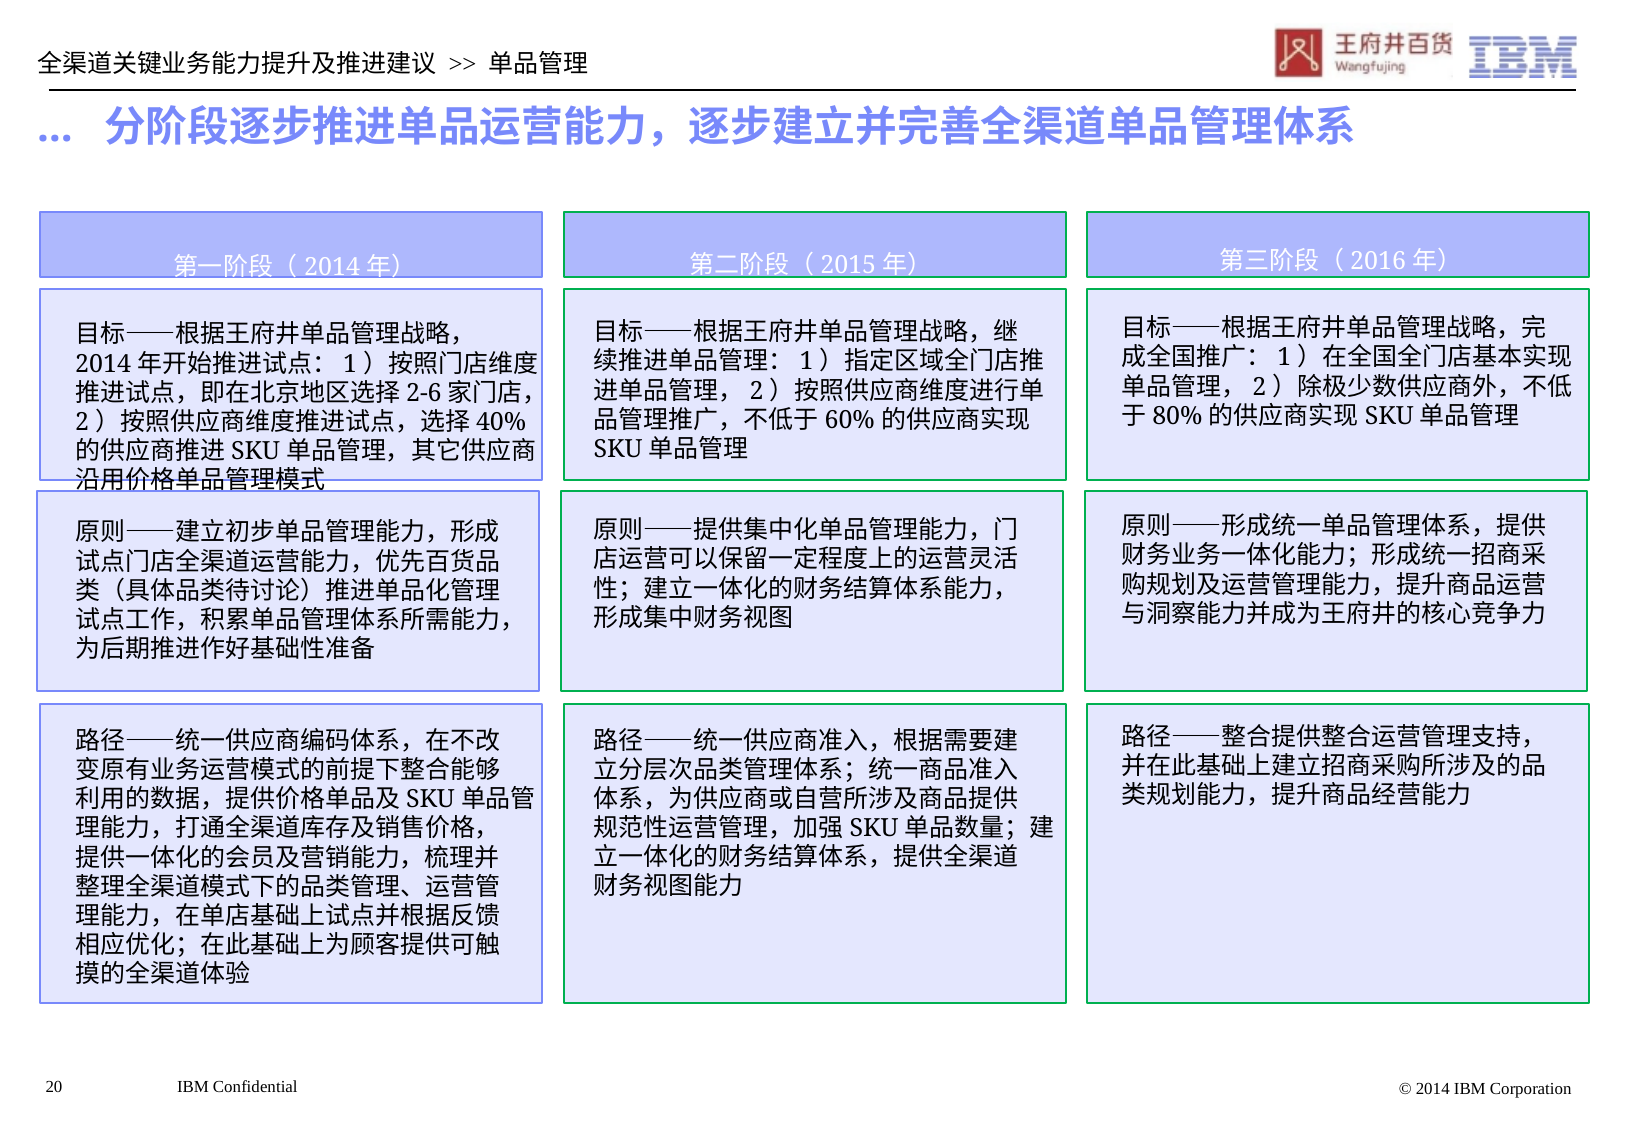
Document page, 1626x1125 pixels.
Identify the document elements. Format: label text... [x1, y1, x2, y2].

picture [1272, 22, 1453, 82]
text_box [38, 702, 544, 1005]
text_box [38, 287, 75, 482]
text_box 第二阶段（2015年） 目标——根据王府井单品管理战略，继 续推进单品管理：1）指定区域全门店推 进单品管理，2）按照供应商维度进行单 品管理推广，不低于60%的供应商实现 SKU单品管理 原则——提供集中化单品管理能力，门 店运营可以保留一定程度上的运营灵活 性；建立一体化的财务结算体系能力， 形成集中财务视图 路径——统一供应商准入，根据需要建 立分层次品类管理体系；统一商品准入 体系，为供应商或自营所涉及商品提供 规范性运营管理，加强SKU单品数量；建 立一体化的财务结算体系，提供全渠道 财务视图能力 [593, 256, 1055, 908]
text_box [1083, 489, 1121, 693]
text_box [35, 489, 75, 693]
text_box 第一阶段（2014年） 目标——根据王府井单品管理战略， 2014年开始推进试点：1）按照门店维度 推进试点，即在北京地区选择2-6家门店， 2）按照供应商维度推进试点，选择40% 的供应商推进SKU单品管理，其它供应商 沿用价格单品管理模式 原则——建立初步单品管理能力，形成 试点门店全渠道运营能力，优先百货品 类（具体品类待讨论）推进单品化管理 试点工作，积累单品管理体系所需能力， 为后期推进作好基础性准备 路径——统一供应商编码体系，在不改 变原有业务运营模式的前提下整合能够 利用的数据，提供价格单品及SKU单品管 理能力，打通全渠道库存及销售价格， 提供一体化的会员及营销能力，梳理并 整理全渠道模式下的品类管理、运营管 理能力，在单店基础上试点并根据反馈 相应优化；在此基础上为顾客提供可触 摸的全渠道体验 [75, 260, 548, 995]
text_box © 2014 IBM Corporation [1398, 1081, 1572, 1106]
text_box [1085, 210, 1592, 280]
text_box [1055, 287, 1068, 482]
text_box [562, 210, 1068, 280]
text_box [38, 210, 544, 280]
text_box [1055, 489, 1065, 693]
text_box [1085, 702, 1592, 1005]
text_box [1573, 489, 1589, 693]
text_box 全渠道关键业务能力提升及推进建议 >> 单品管理 …  分阶段逐步推进单品运营能力，逐步建立并完善全渠道单品管理体系 [37, 45, 1357, 158]
text_box [559, 489, 593, 693]
text_box IBM Confidential [177, 1079, 298, 1104]
text_box [0, 0, 1625, 1125]
picture [1468, 35, 1580, 78]
text_box [1085, 287, 1121, 482]
text_box 第三阶段（2016年） 目标——根据王府井单品管理战略，完 成全国推广：1）在全国全门店基本实现 单品管理，2）除极少数供应商外，不低 于80%的供应商实现SKU单品管理 原则——形成统一单品管理体系，提供 财务业务一体化能力；形成统一招商采 购规划及运营管理能力，提升商品运营 与洞察能力并成为王府井的核心竞争力 路径——整合提供整合运营管理支持， 并在此基础上建立招商采购所涉及的品 类规划能力，提升商品经营能力 [1121, 252, 1573, 816]
text_box 20 [45, 1079, 63, 1104]
text_box [562, 287, 593, 482]
text_box [562, 702, 1068, 1005]
text_box [1573, 287, 1592, 482]
